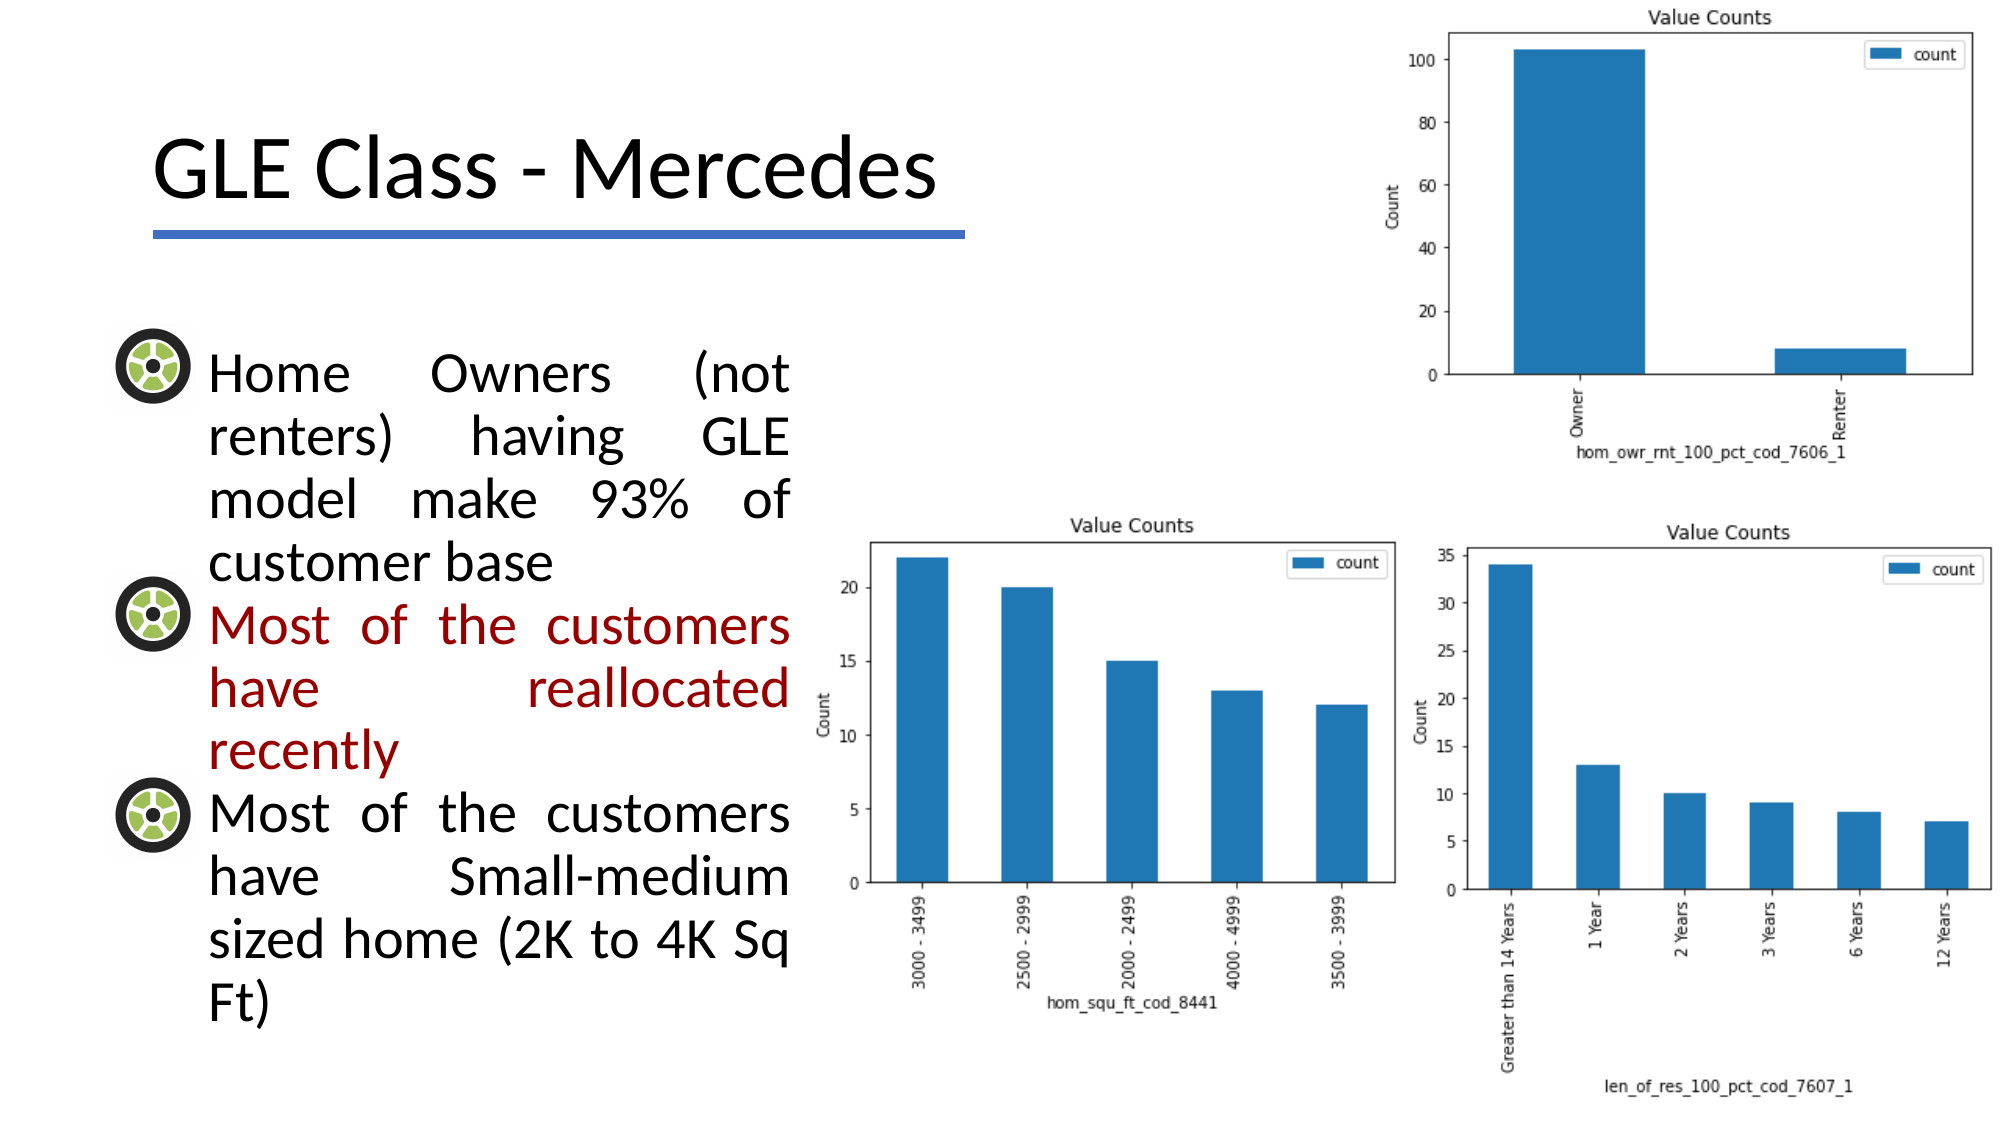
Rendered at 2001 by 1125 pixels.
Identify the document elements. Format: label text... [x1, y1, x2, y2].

title GLE Class - Mercedes [137, 59, 1369, 278]
picture [109, 323, 196, 410]
picture [109, 772, 196, 858]
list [1374, 0, 1984, 471]
picture [109, 571, 196, 657]
list Home Owners (not renters) having GLE model make 93% of customer base Most of the customers have reallocated recently Most of the customers have Small-medium sized home (2K to 4K Sq Ft) [137, 278, 807, 1105]
picture [806, 506, 2000, 1105]
